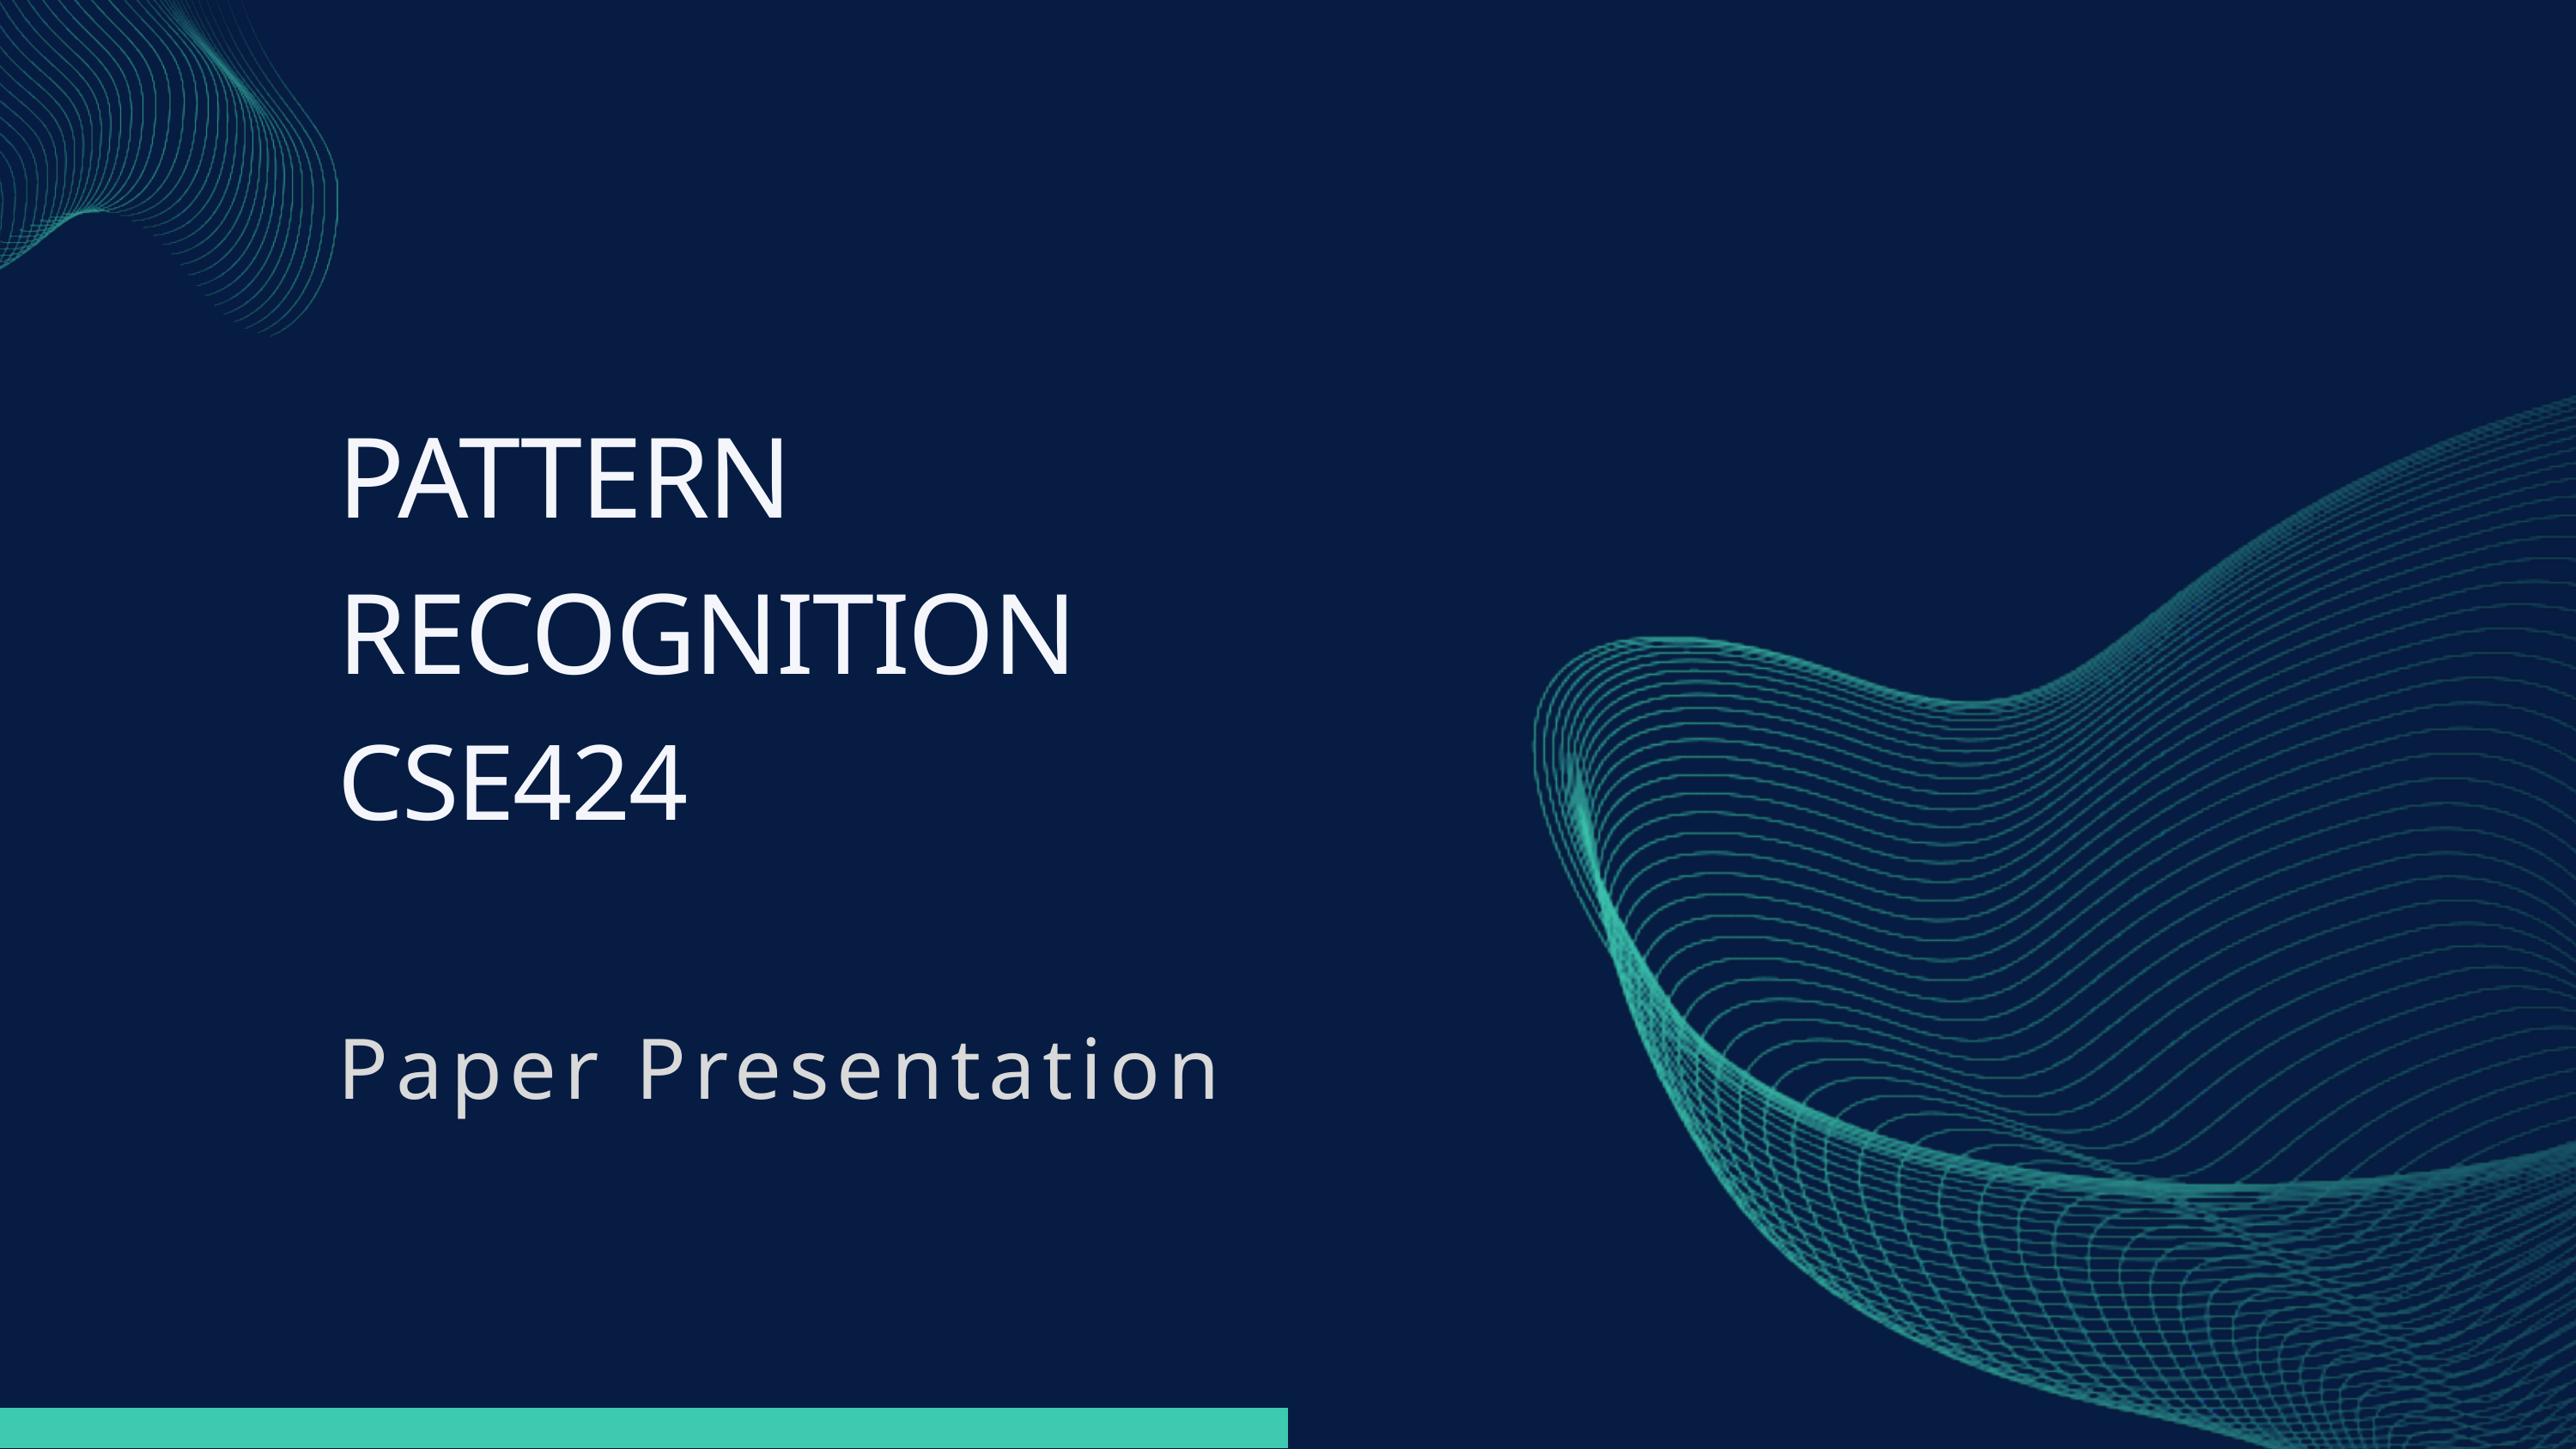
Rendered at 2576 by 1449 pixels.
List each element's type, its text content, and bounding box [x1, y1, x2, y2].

text_box [0, 0, 338, 338]
text_box Paper Presentation [337, 998, 1321, 1116]
text_box PATTERN RECOGNITION CSE424 [337, 385, 1246, 997]
text_box [1528, 368, 2576, 1449]
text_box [0, 1407, 1289, 1449]
